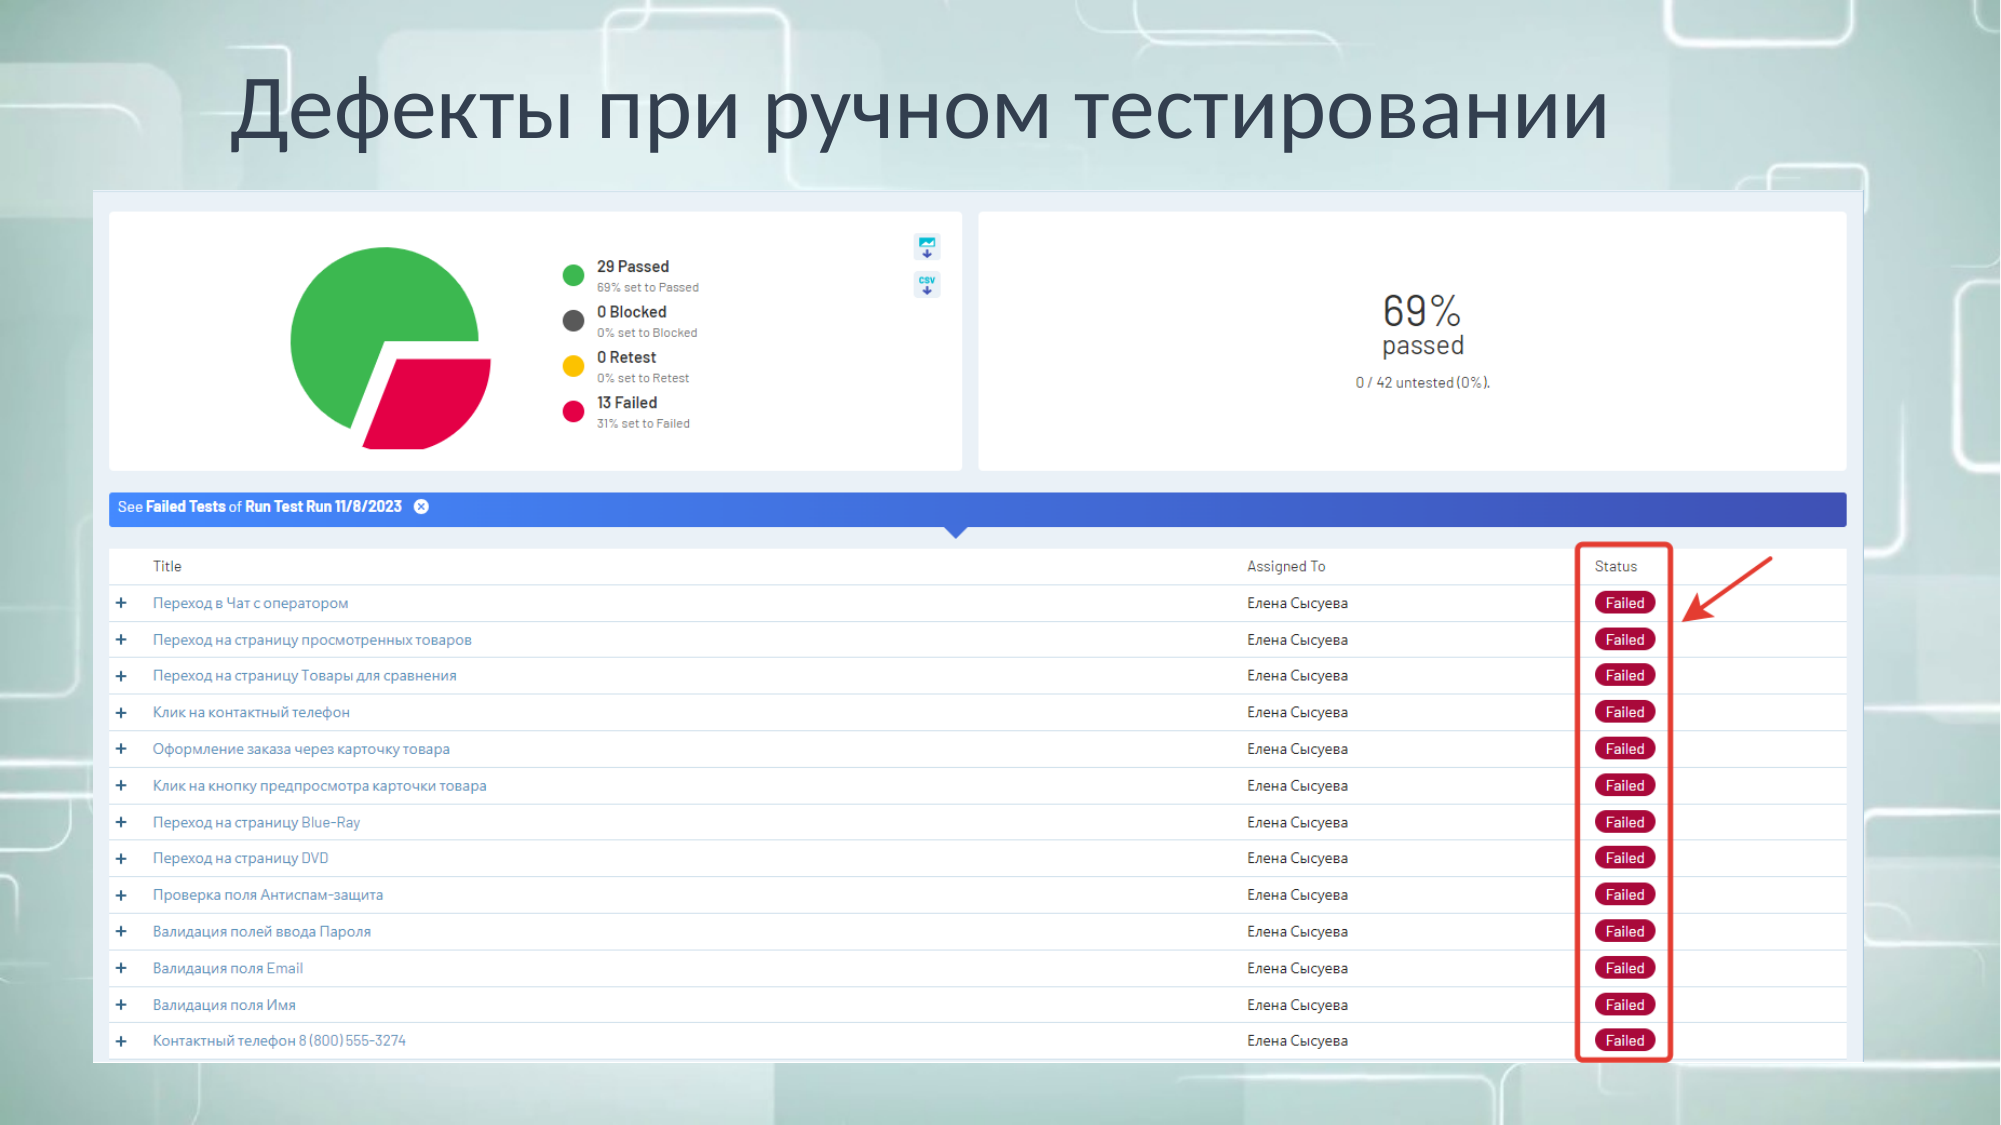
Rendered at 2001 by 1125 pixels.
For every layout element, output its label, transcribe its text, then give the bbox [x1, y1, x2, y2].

picture [0, 0, 2001, 1125]
title Дефекты при ручном тестировании [215, 0, 1941, 218]
